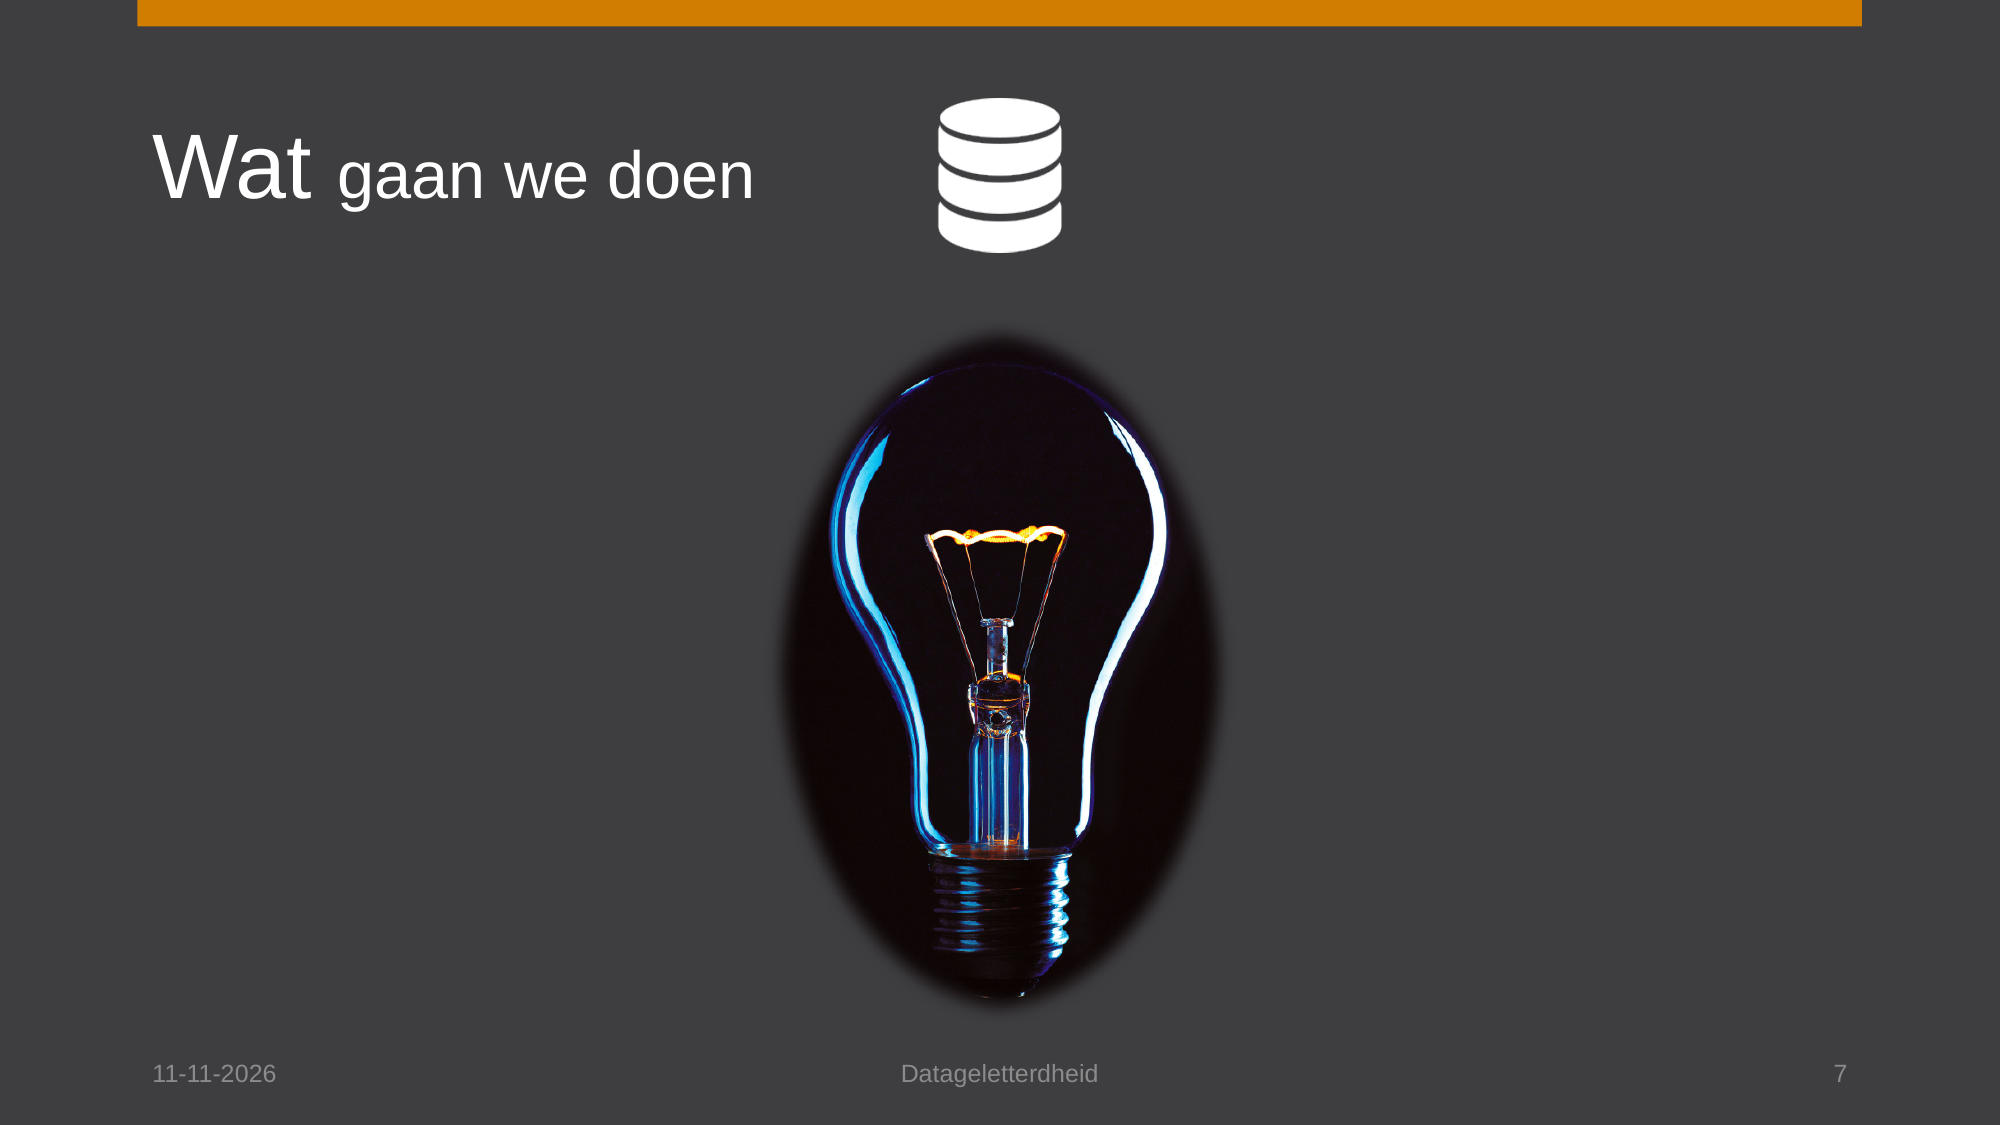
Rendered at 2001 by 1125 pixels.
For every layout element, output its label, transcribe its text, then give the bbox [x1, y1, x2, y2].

footer Datageletterdheid [662, 1042, 1338, 1103]
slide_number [137, 1042, 588, 1103]
picture [923, 98, 1077, 253]
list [763, 316, 1237, 1026]
slide_number 7 [1412, 1042, 1863, 1103]
title Wat gaan we doen [137, 59, 1863, 278]
